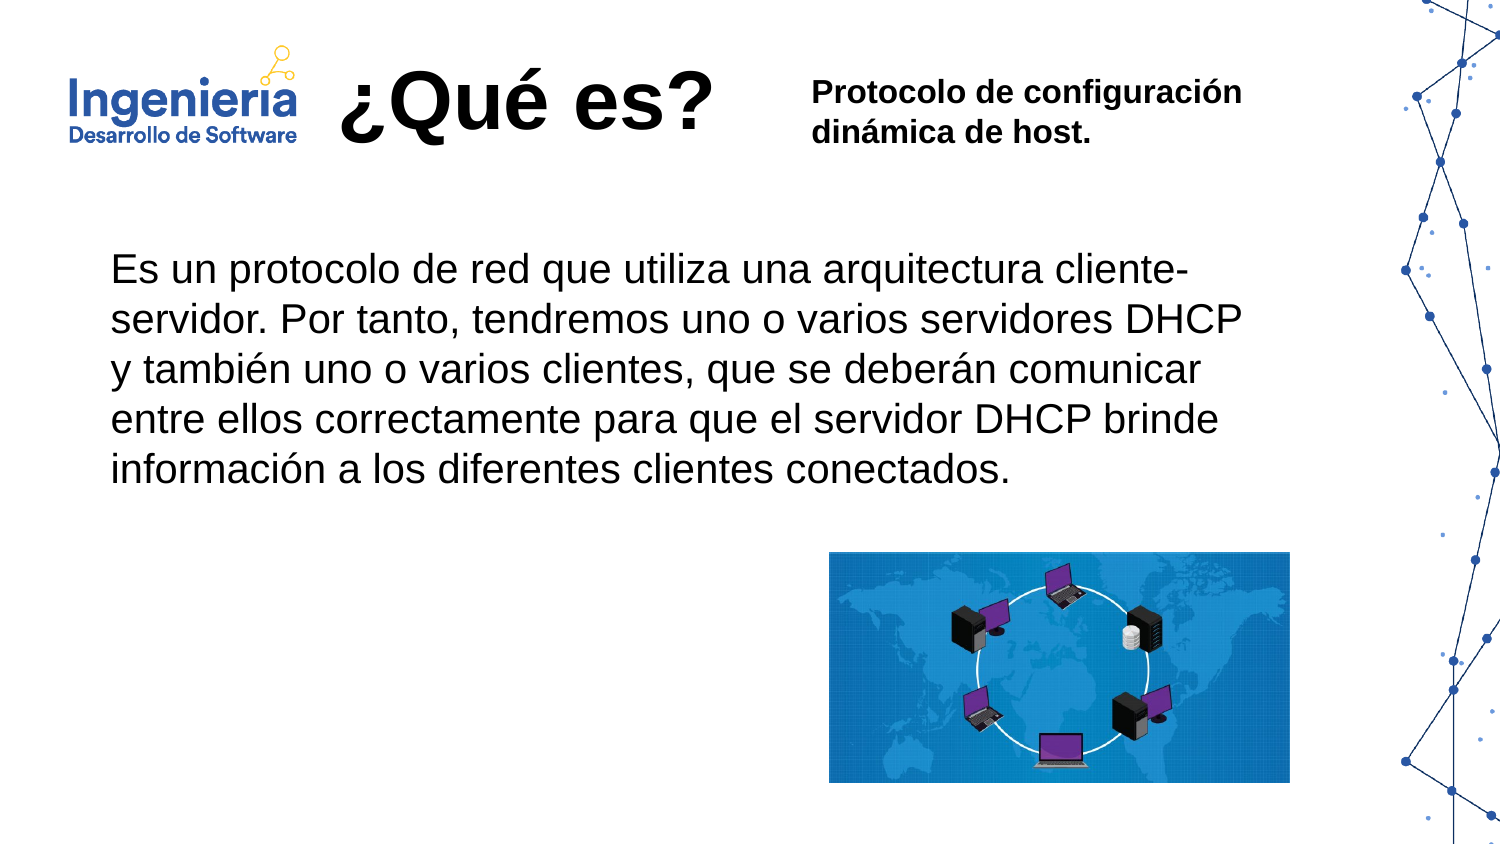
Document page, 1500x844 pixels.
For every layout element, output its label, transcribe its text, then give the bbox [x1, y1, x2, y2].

text_box ¿Qué es? [322, 38, 750, 154]
picture [0, 0, 1500, 844]
text_box Es un protocolo de red que utiliza una arquitectura cliente-servidor. Por tanto, tendremos uno o varios servidores DHCP y también uno o varios clientes, que se deberán comunicar entre ellos correctamente para que el servidor DHCP brinde información a los diferentes clientes conectados. [95, 234, 1290, 500]
text_box Protocolo de configuración dinámica de host. [796, 62, 1323, 158]
